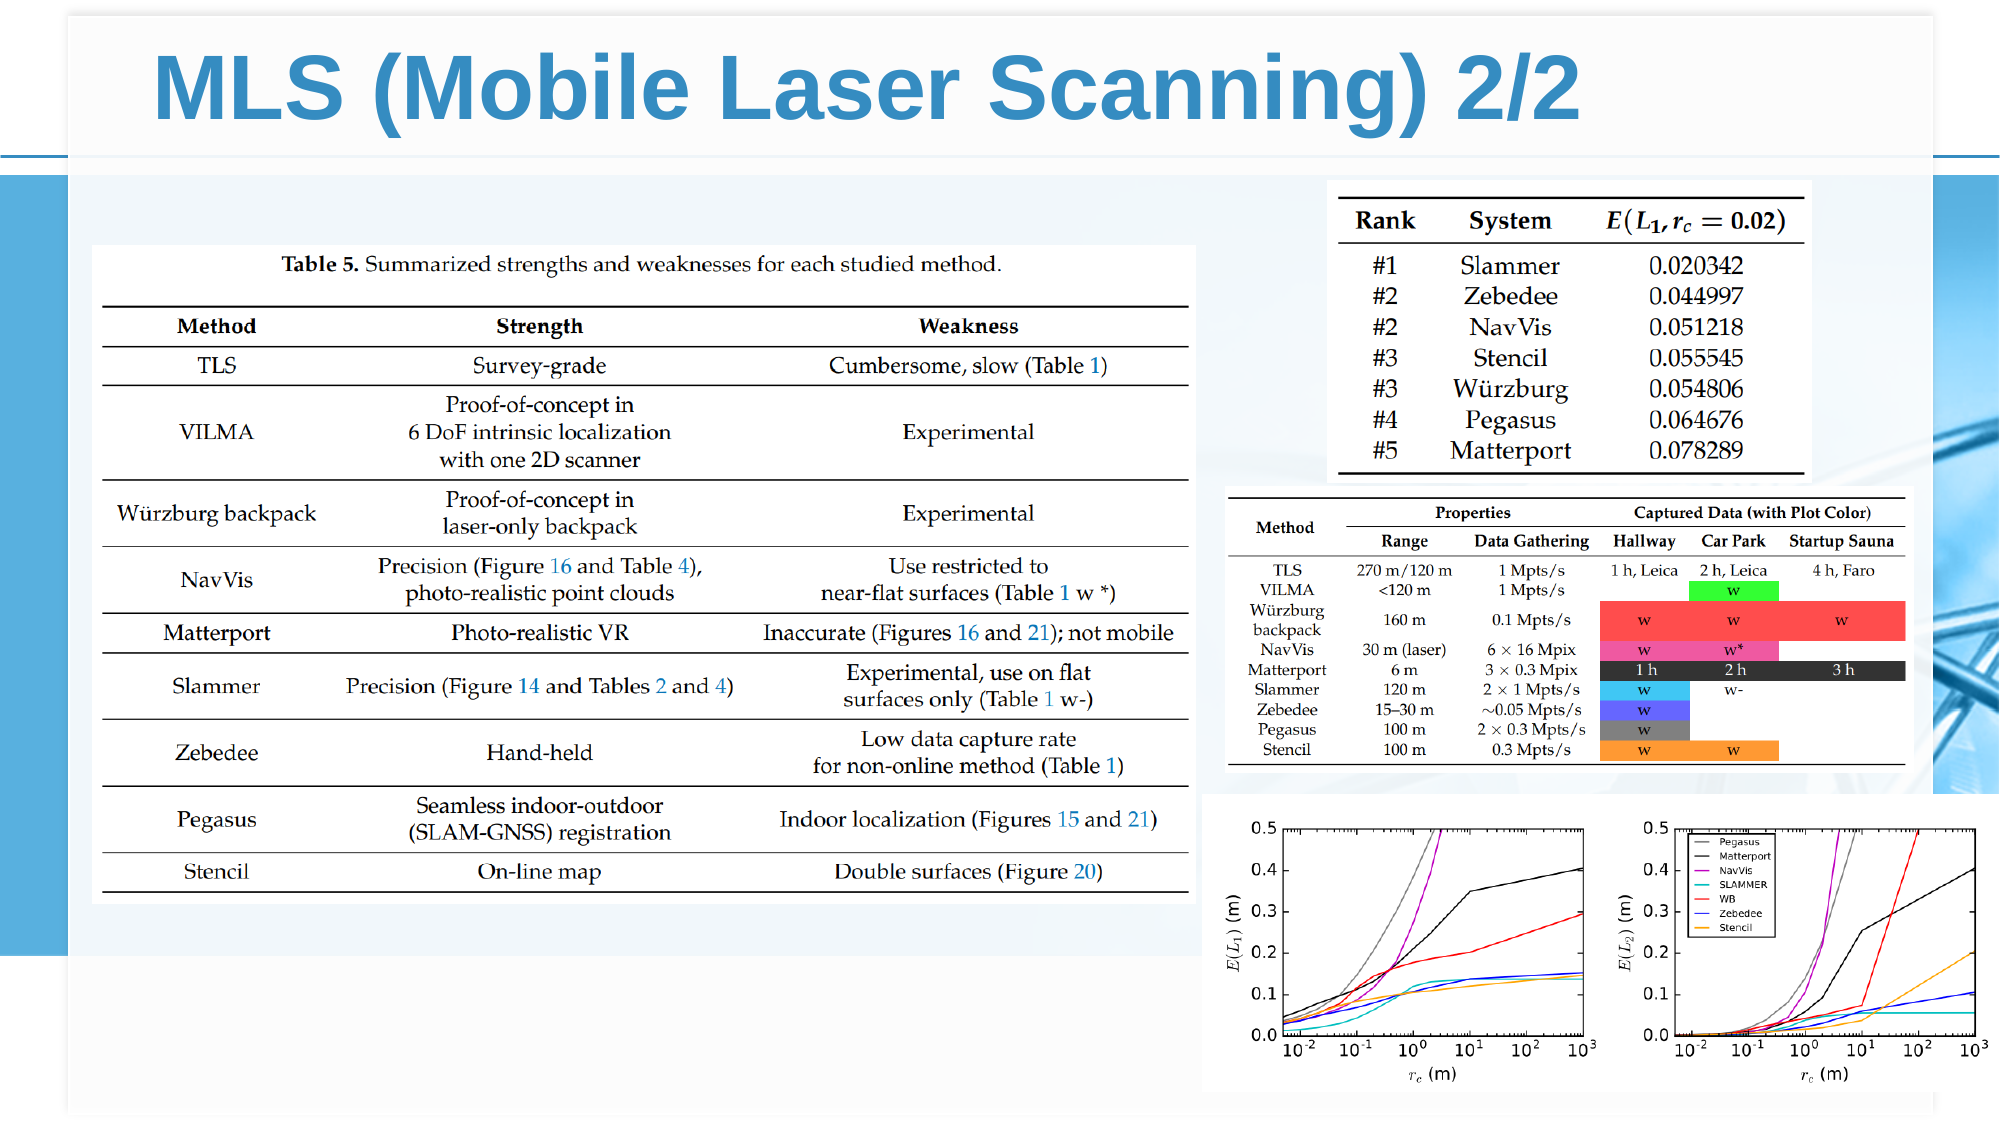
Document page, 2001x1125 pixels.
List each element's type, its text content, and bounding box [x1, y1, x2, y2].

title MLS (Mobile Laser Scanning) 2/2 [137, 29, 1863, 150]
picture [0, 0, 2001, 1125]
